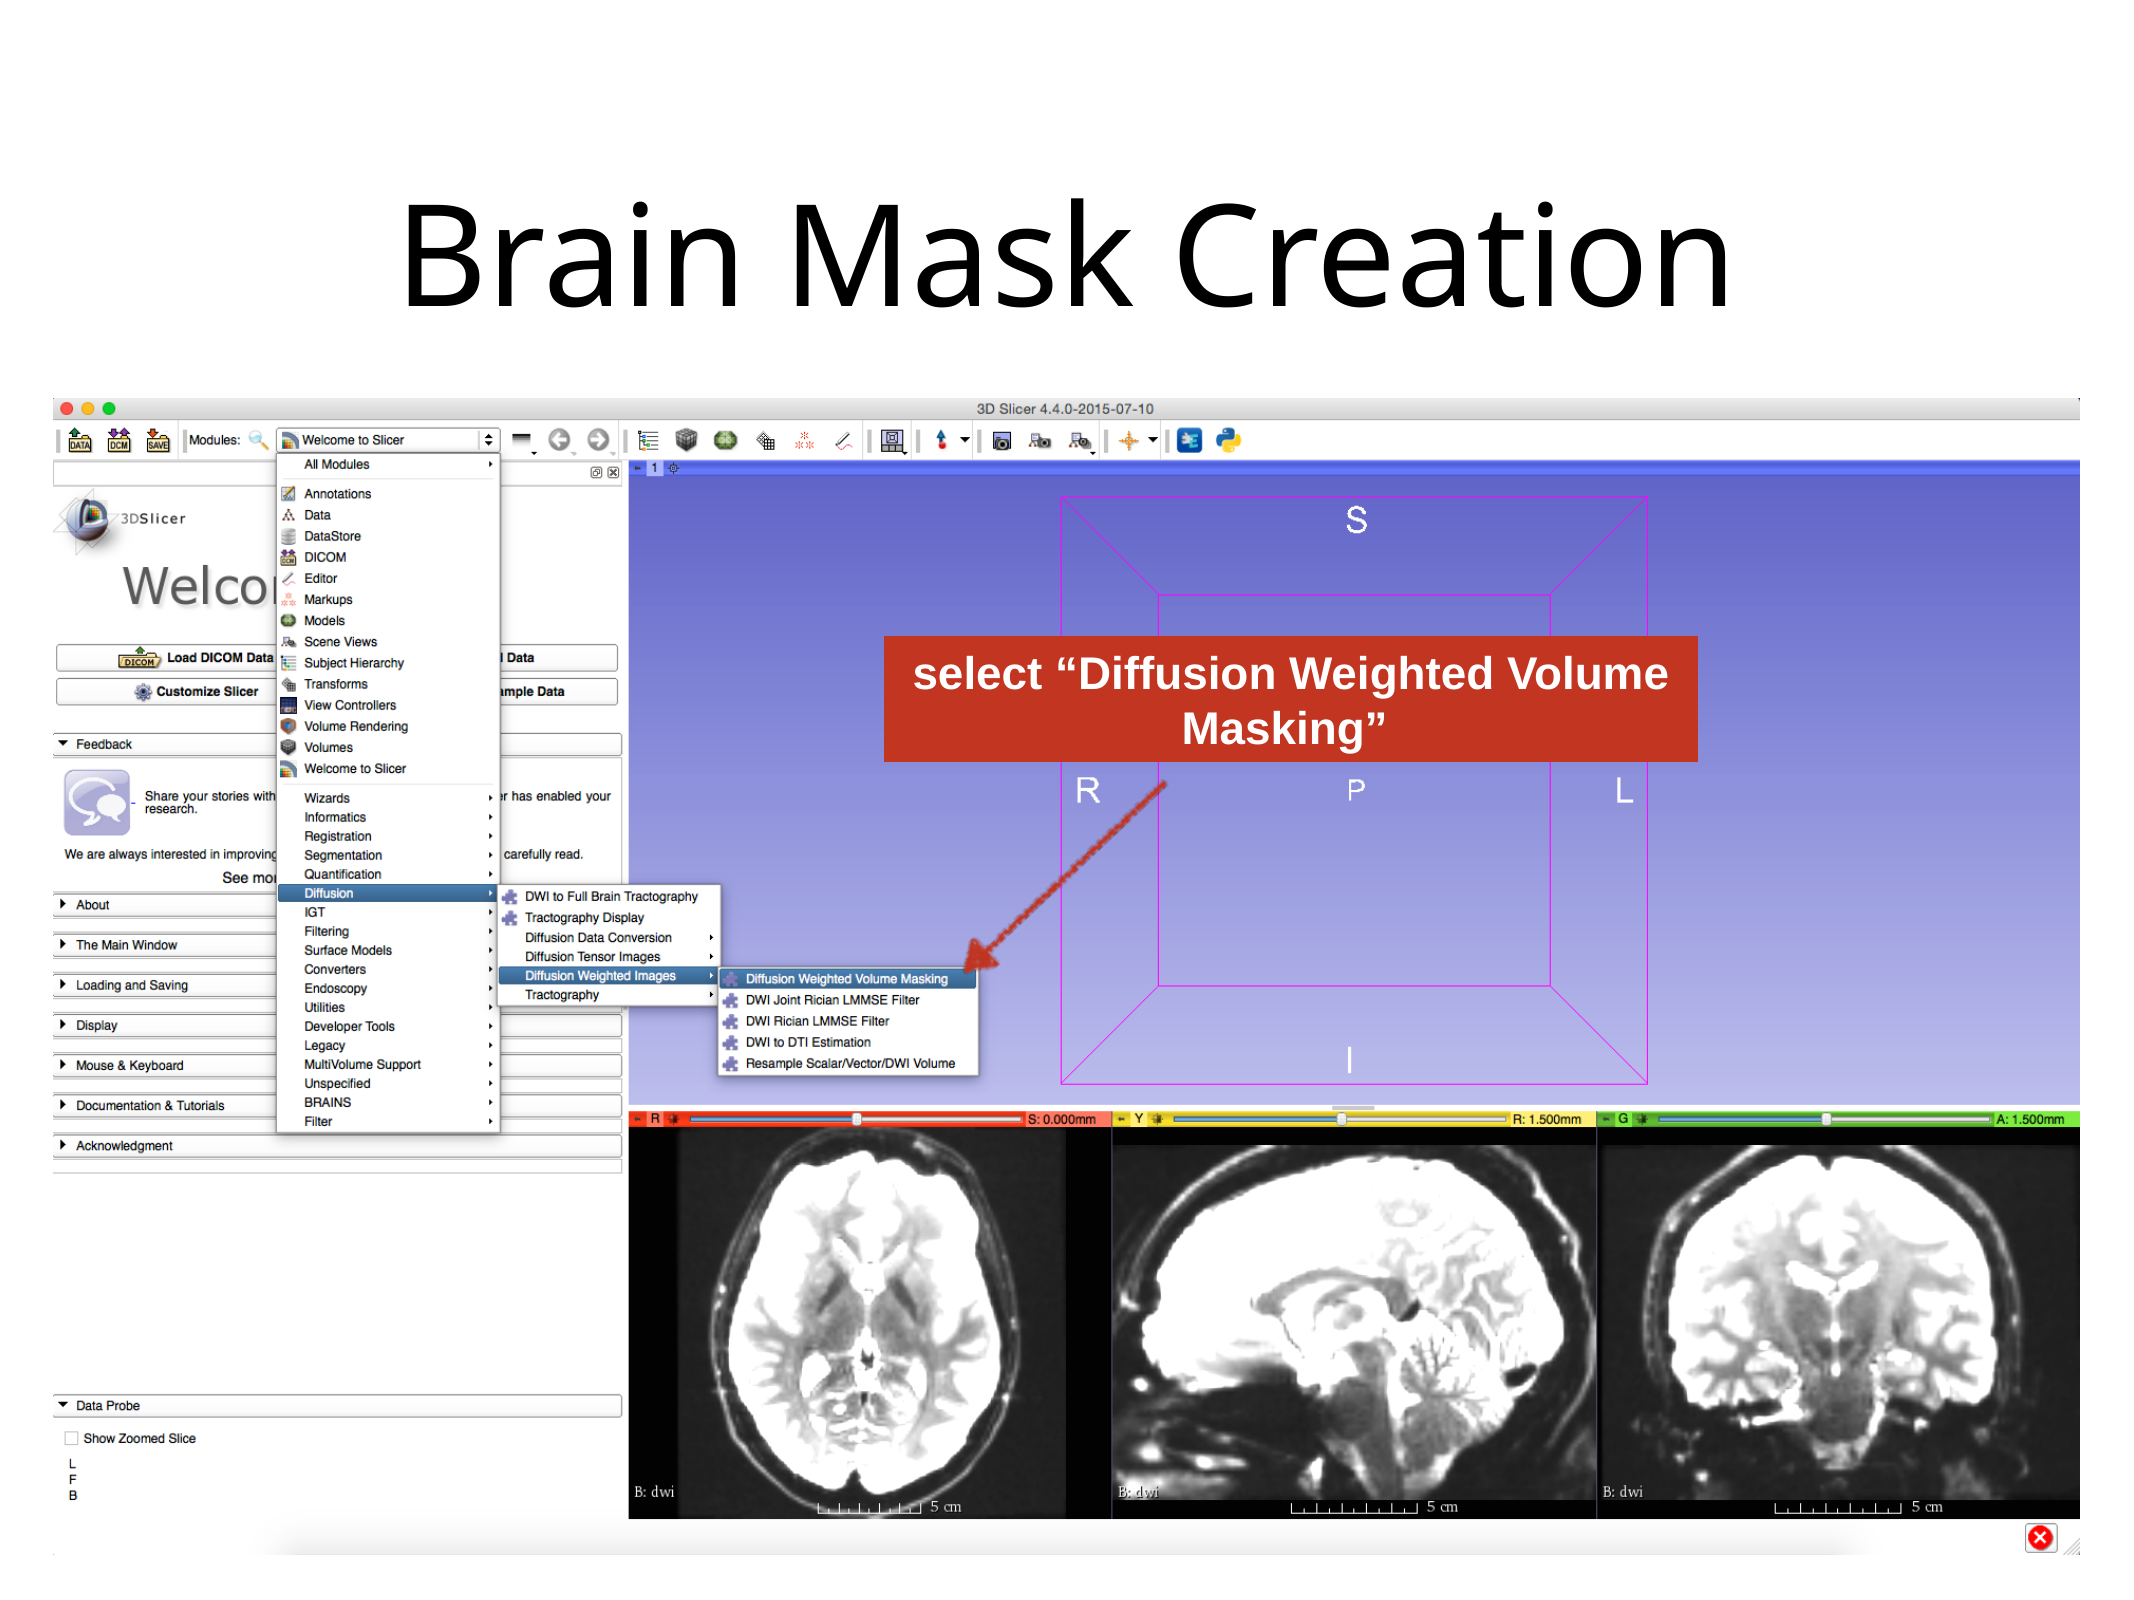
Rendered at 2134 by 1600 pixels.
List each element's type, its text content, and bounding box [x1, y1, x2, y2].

title Brain Mask Creation [155, 72, 1978, 391]
picture [53, 398, 2080, 1555]
